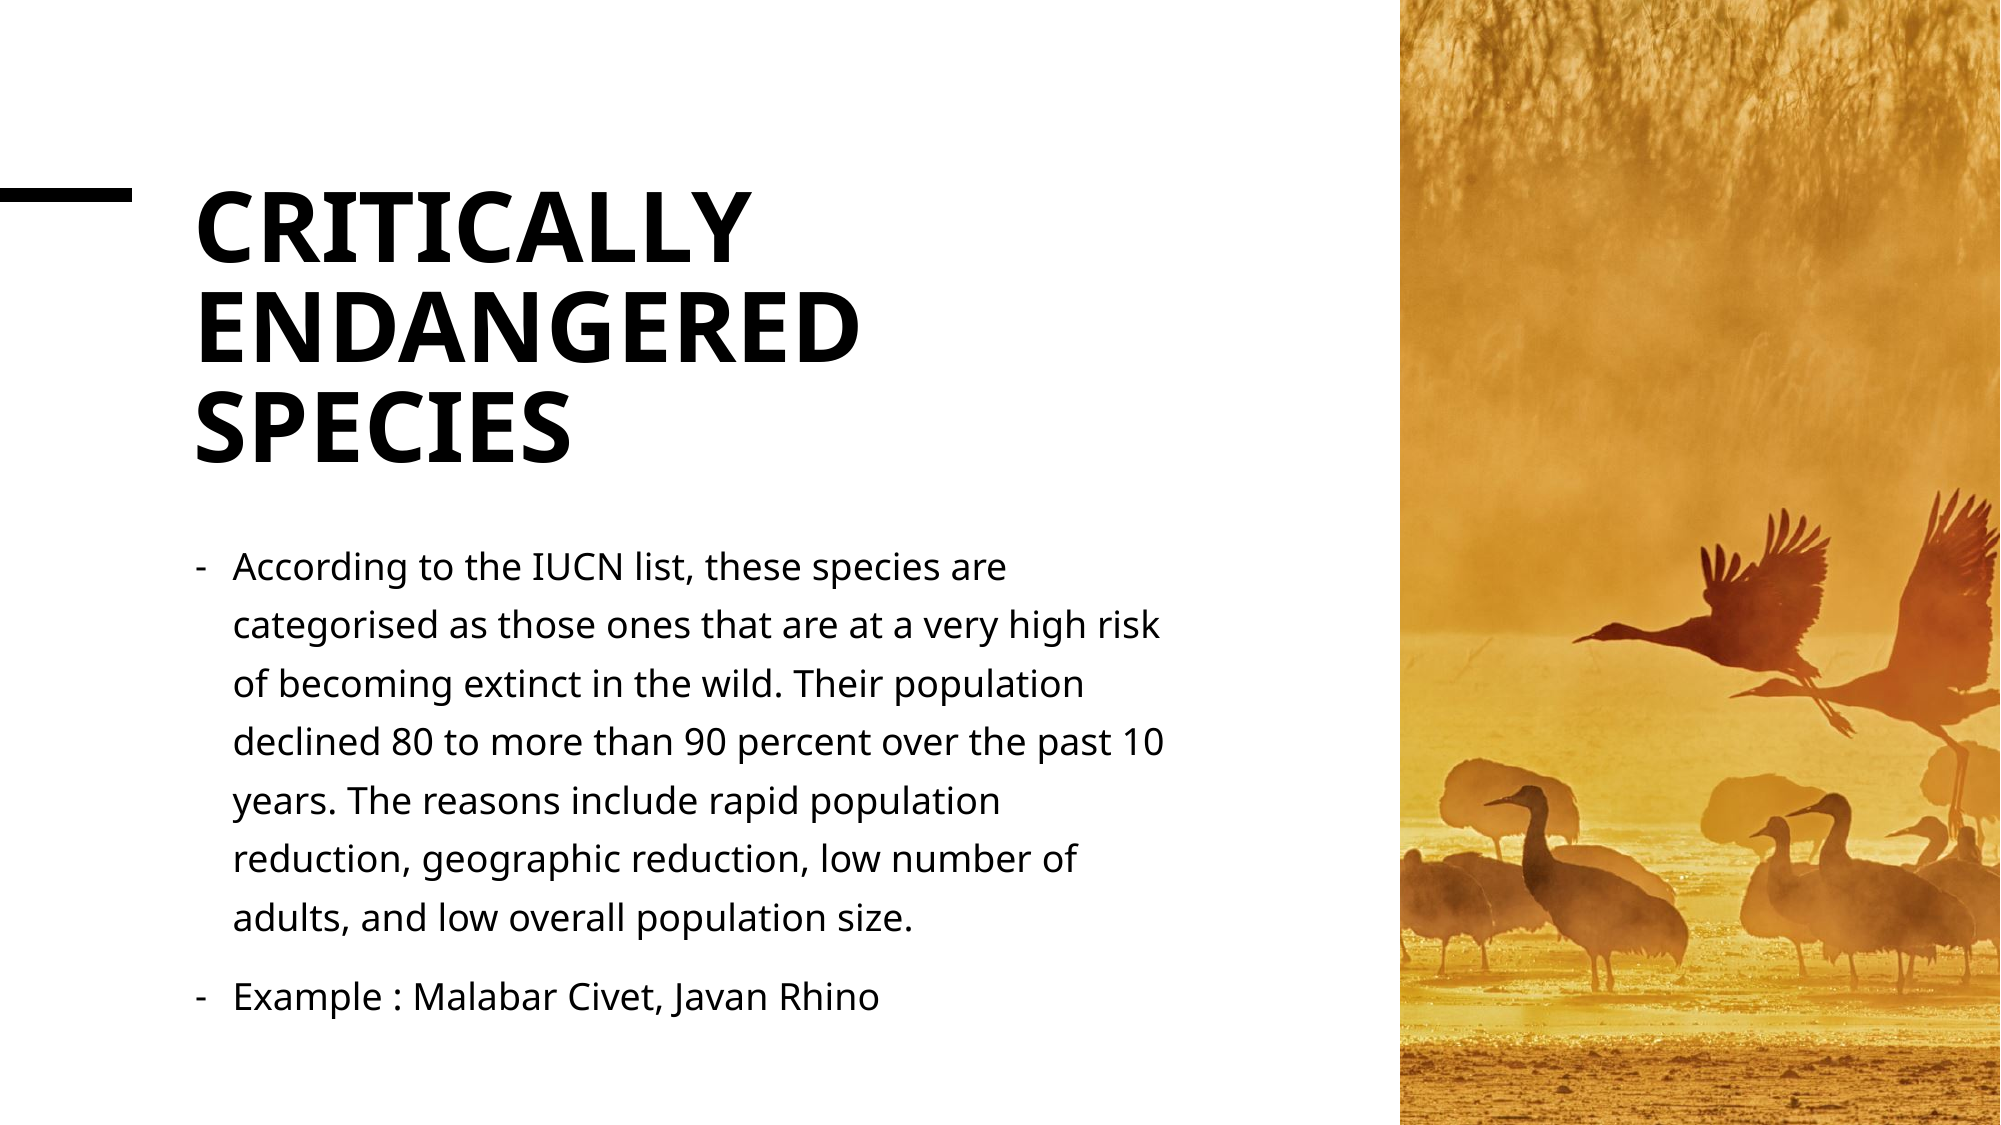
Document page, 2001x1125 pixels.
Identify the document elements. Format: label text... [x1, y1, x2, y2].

title CRITICALLY ENDANGERED SPECIES [178, 175, 1214, 512]
text_box [0, 0, 1399, 1125]
list According to the IUCN list, these species are categorised as those ones that are at a very high risk of becoming extinct in the wild. Their population declined 80 to more than 90 percent over the past 10 years. The reasons include rapid population reduction, geographic reduction, low number of adults, and low overall population size. Example : Malabar Civet, Javan Rhino [180, 521, 1201, 1032]
picture [1399, 0, 2000, 1125]
